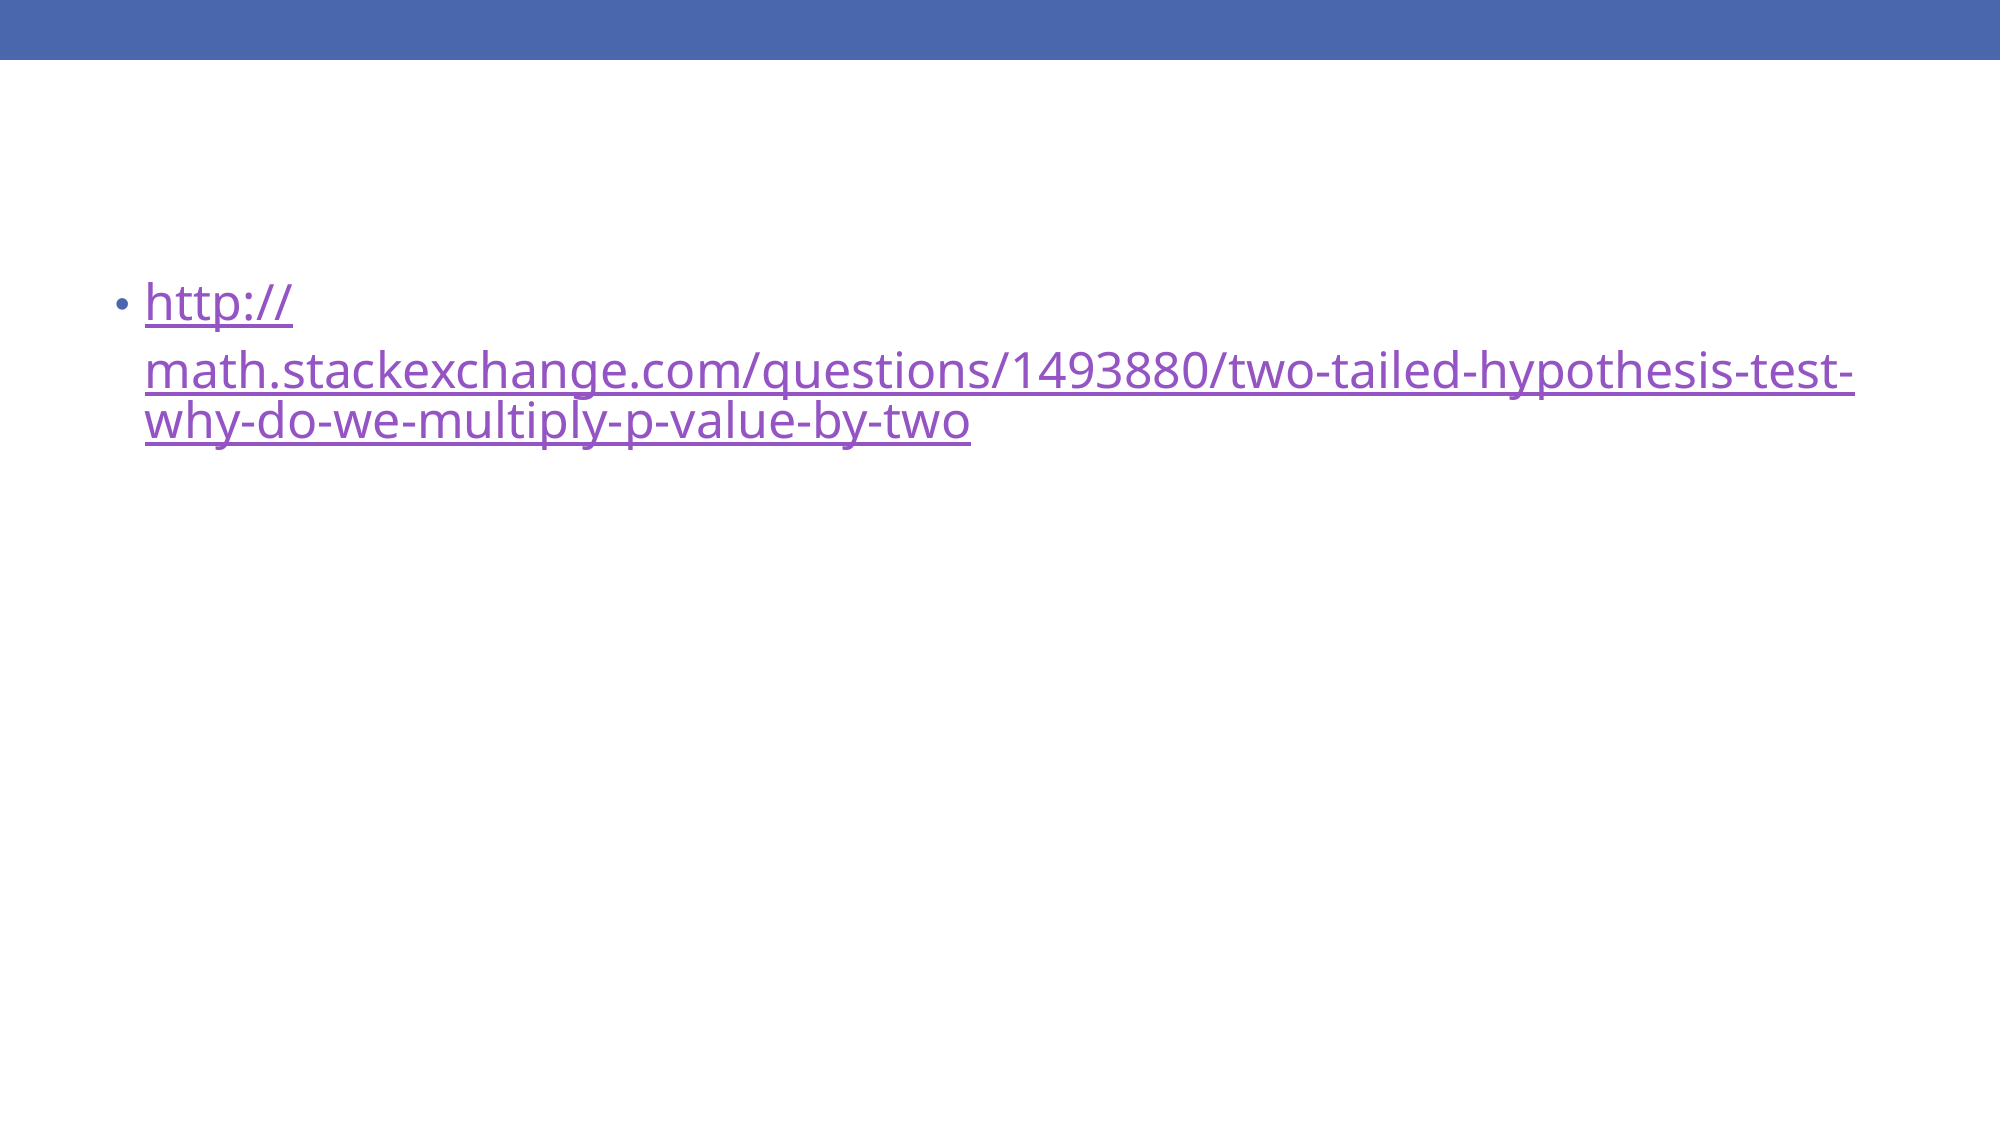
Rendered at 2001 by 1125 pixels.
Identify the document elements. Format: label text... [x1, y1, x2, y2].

list http://math.stackexchange.com/questions/1493880/two-tailed-hypothesis-test-why-do-we-multiply-p-value-by-two [99, 262, 1900, 1063]
